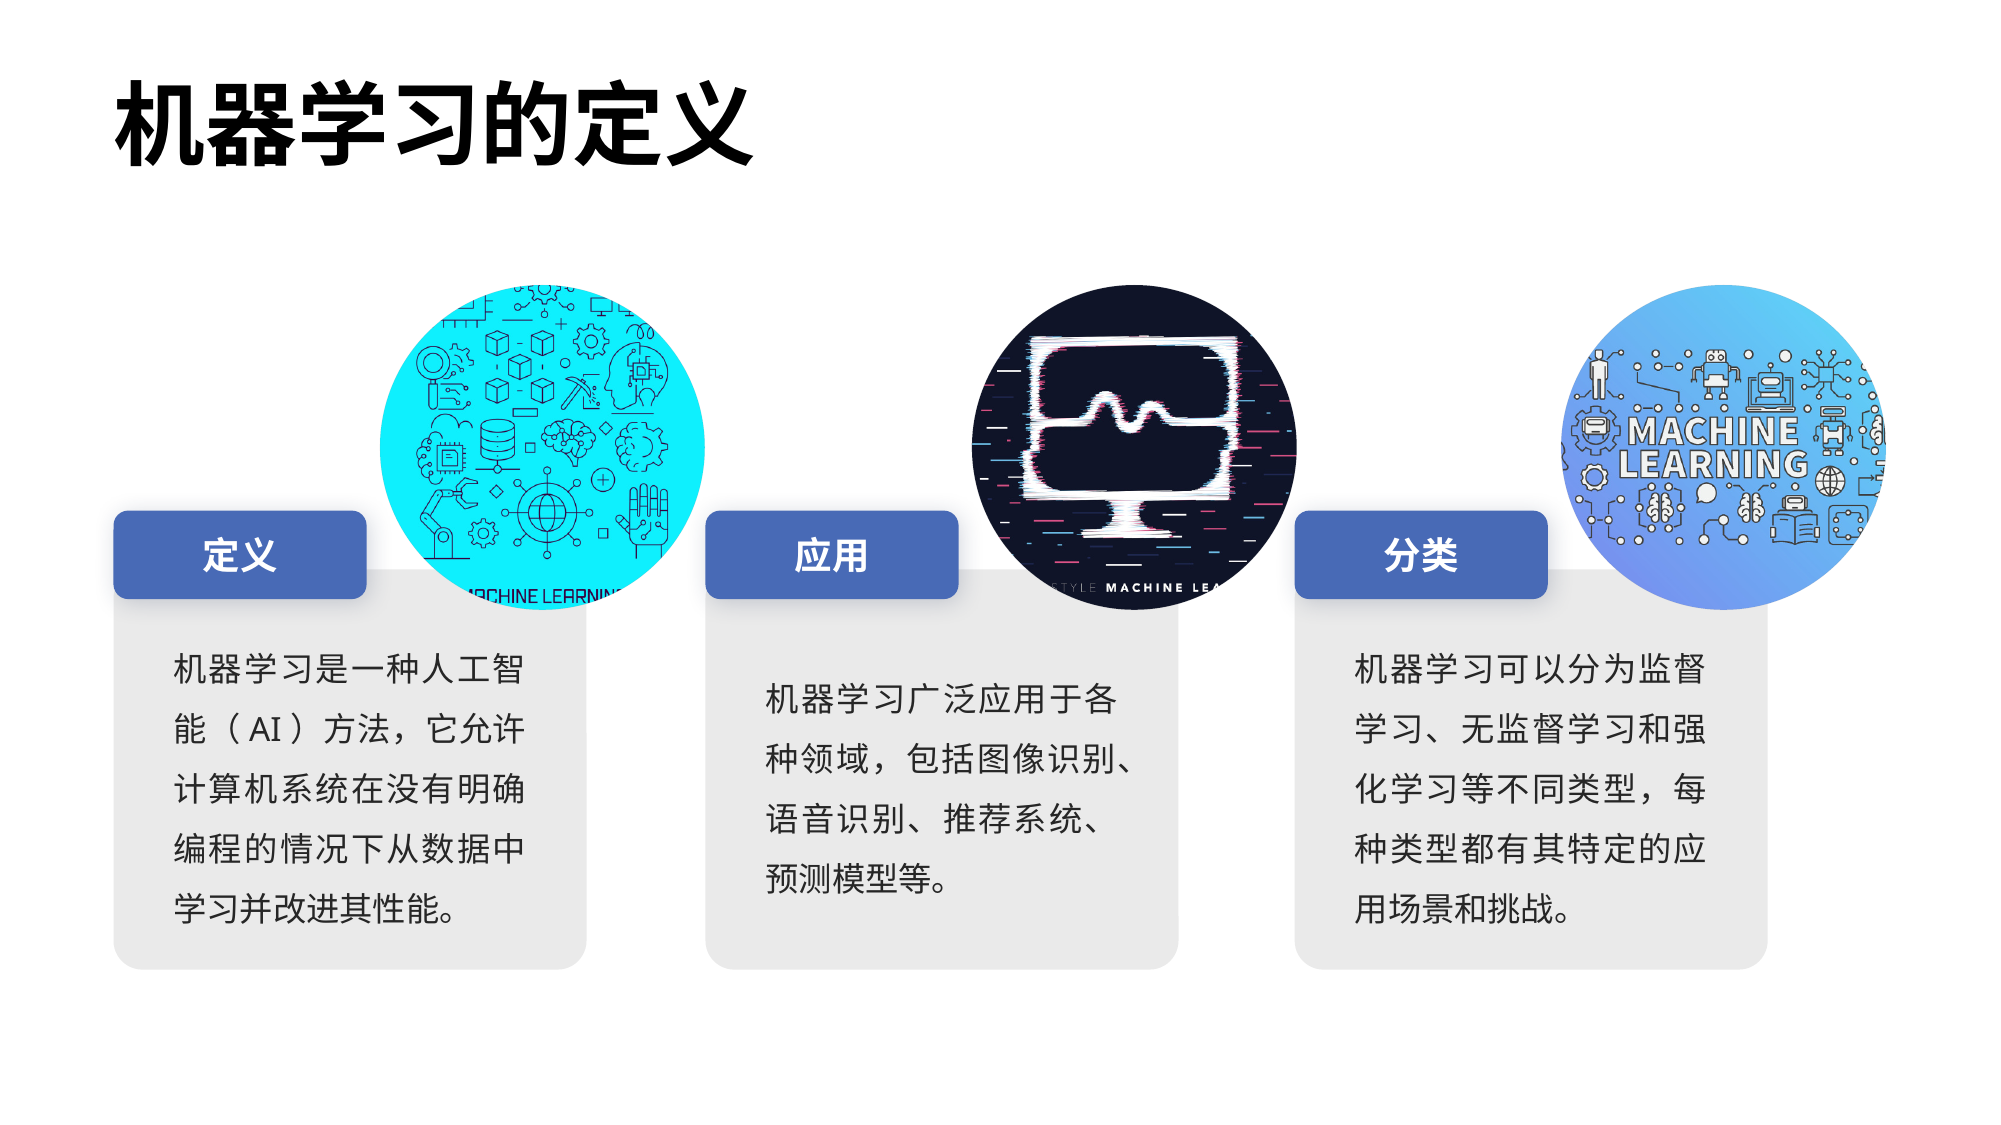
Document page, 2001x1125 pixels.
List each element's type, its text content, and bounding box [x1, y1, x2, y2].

picture [971, 284, 1297, 610]
text_box 分类 [1297, 509, 1549, 601]
text_box 应用 [705, 509, 960, 601]
title 机器学习的定义 [113, 59, 1886, 178]
picture [1561, 284, 1886, 610]
picture [379, 284, 705, 610]
text_box 机器学习广泛应用于各种领域，包括图像识别、语音识别、推荐系统、预测模型等。 [704, 599, 1180, 971]
text_box 定义 [112, 509, 368, 601]
text_box 机器学习是一种人工智能（AI）方法，它允许计算机系统在没有明确编程的情况下从数据中学习并改进其性能。 [112, 599, 588, 971]
text_box 机器学习可以分为监督学习、无监督学习和强化学习等不同类型，每种类型都有其特定的应用场景和挑战。 [1293, 597, 1769, 971]
